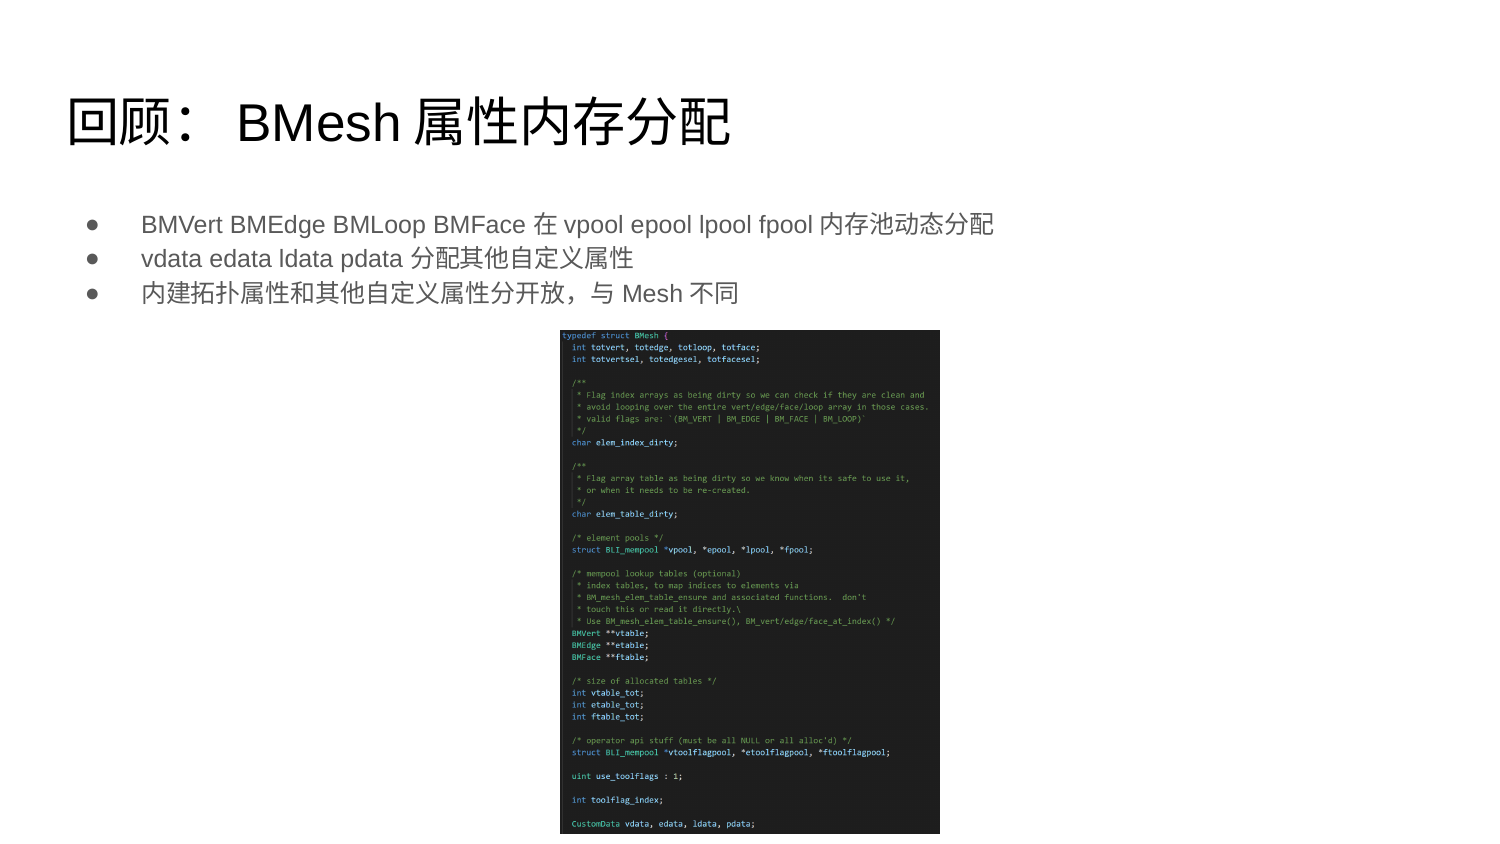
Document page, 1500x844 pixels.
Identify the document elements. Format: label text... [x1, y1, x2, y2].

picture [560, 330, 940, 835]
list BMVert BMEdge BMLoop BMFace在vpool epool lpool fpool内存池动态分配 vdata edata ldata pdata分配其他自定义属性 内建拓扑属性和其他自定义属性分开放，与Mesh不同 [51, 189, 1449, 750]
title 回顾：BMesh属性内存分配 [51, 72, 1449, 167]
